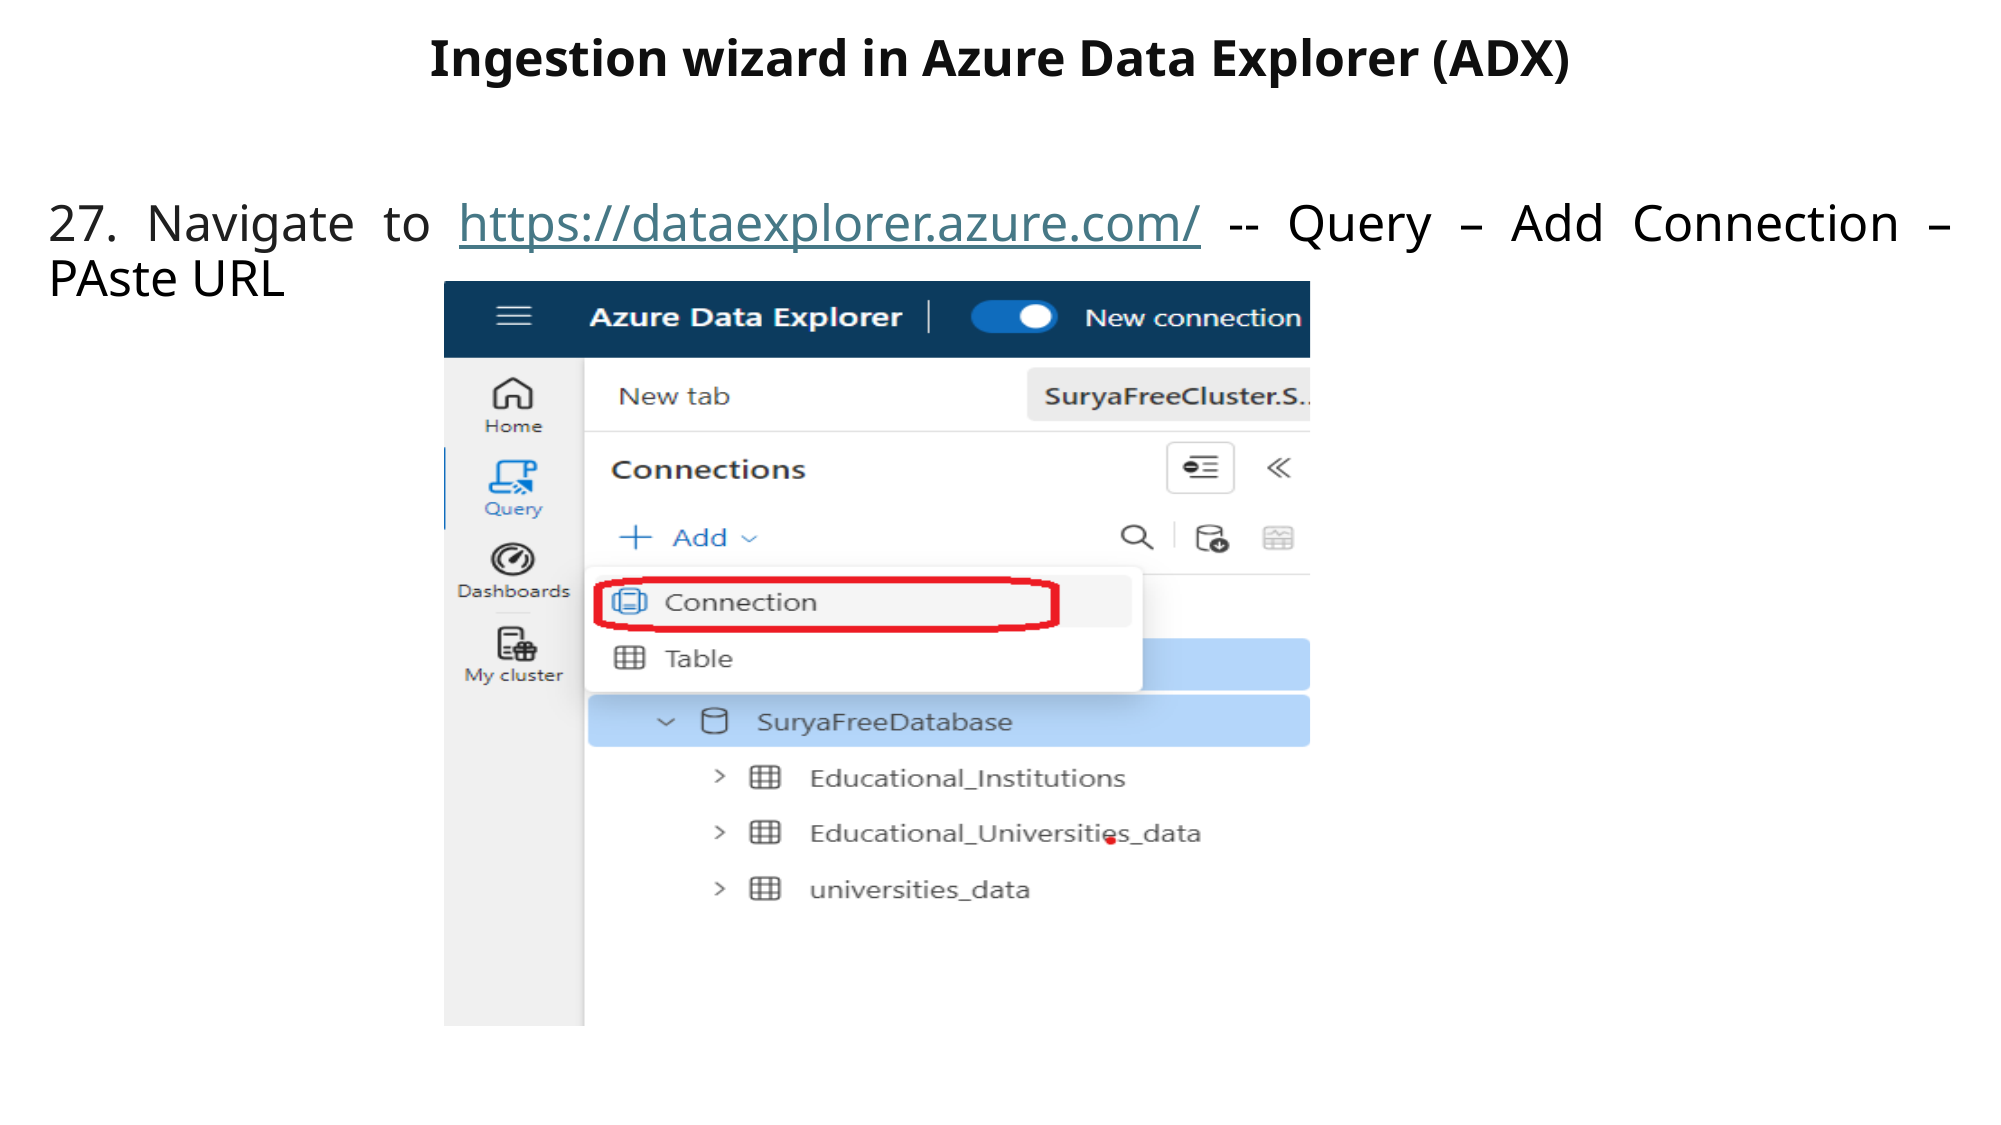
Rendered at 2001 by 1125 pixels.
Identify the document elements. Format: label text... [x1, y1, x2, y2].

subtitle Ingestion wizard in Azure Data Explorer (ADX) 27. Navigate to https://dataexplorer.azure.com/ -- Query – Add Connection – PAste URL [34, 26, 1968, 1095]
picture [443, 281, 1311, 1027]
